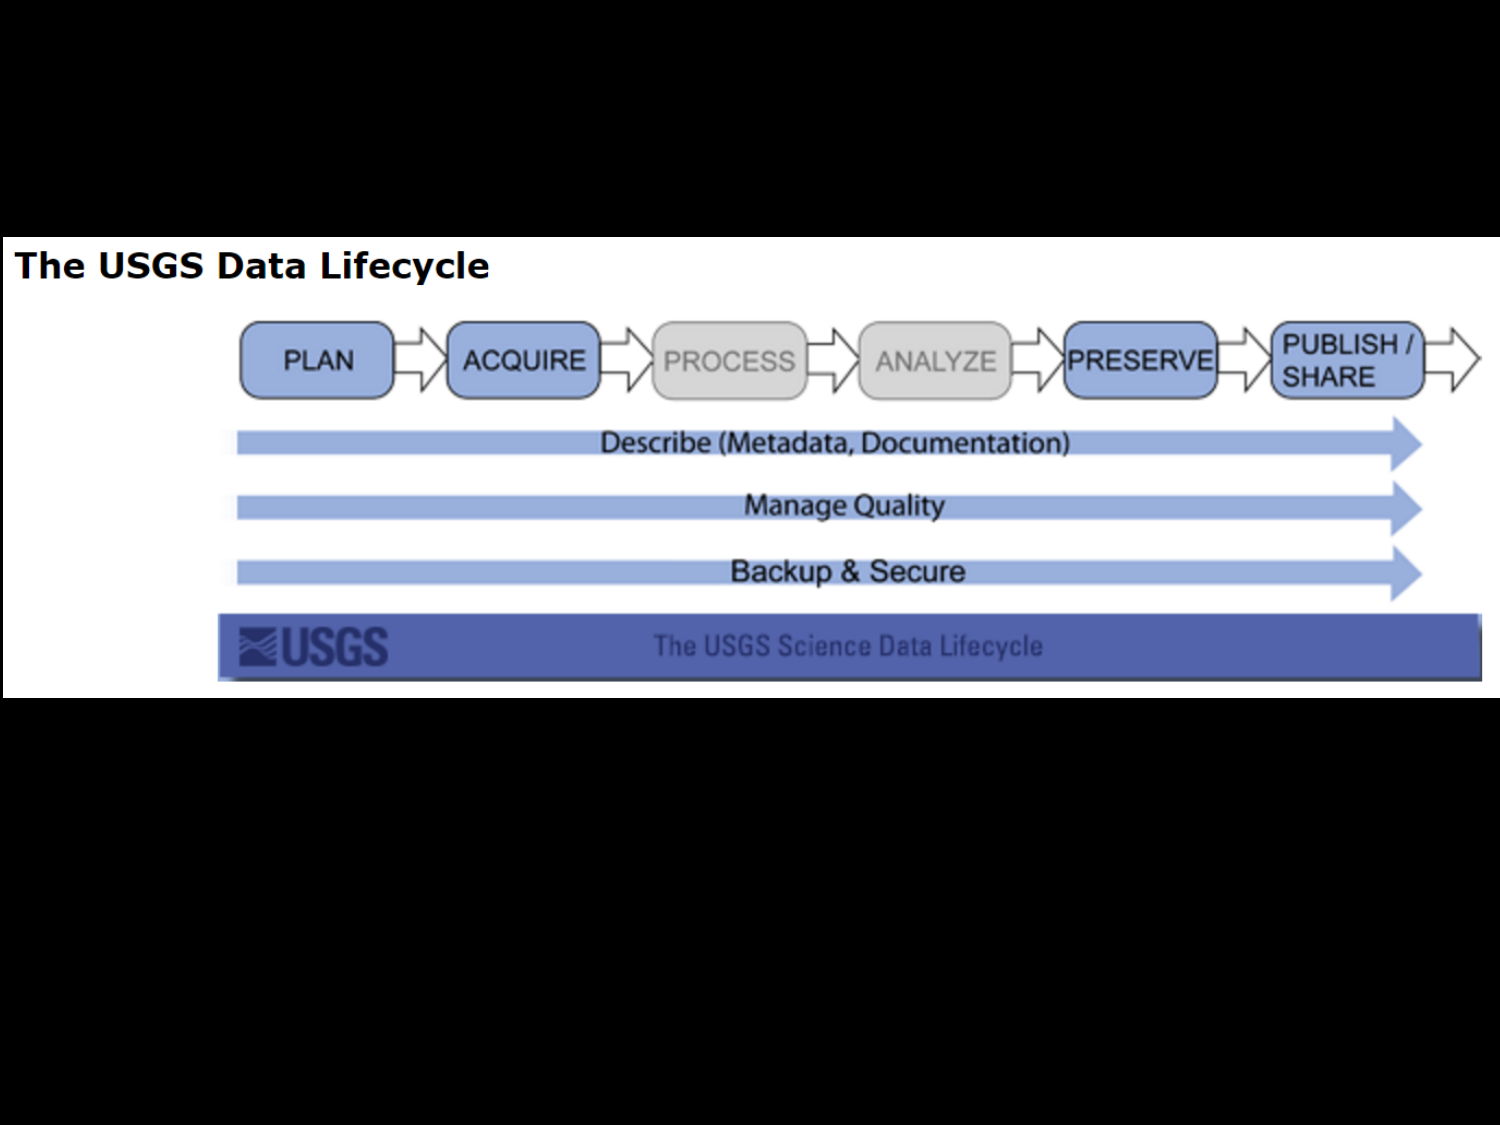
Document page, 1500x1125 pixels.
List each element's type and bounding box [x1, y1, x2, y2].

picture [3, 237, 1500, 698]
